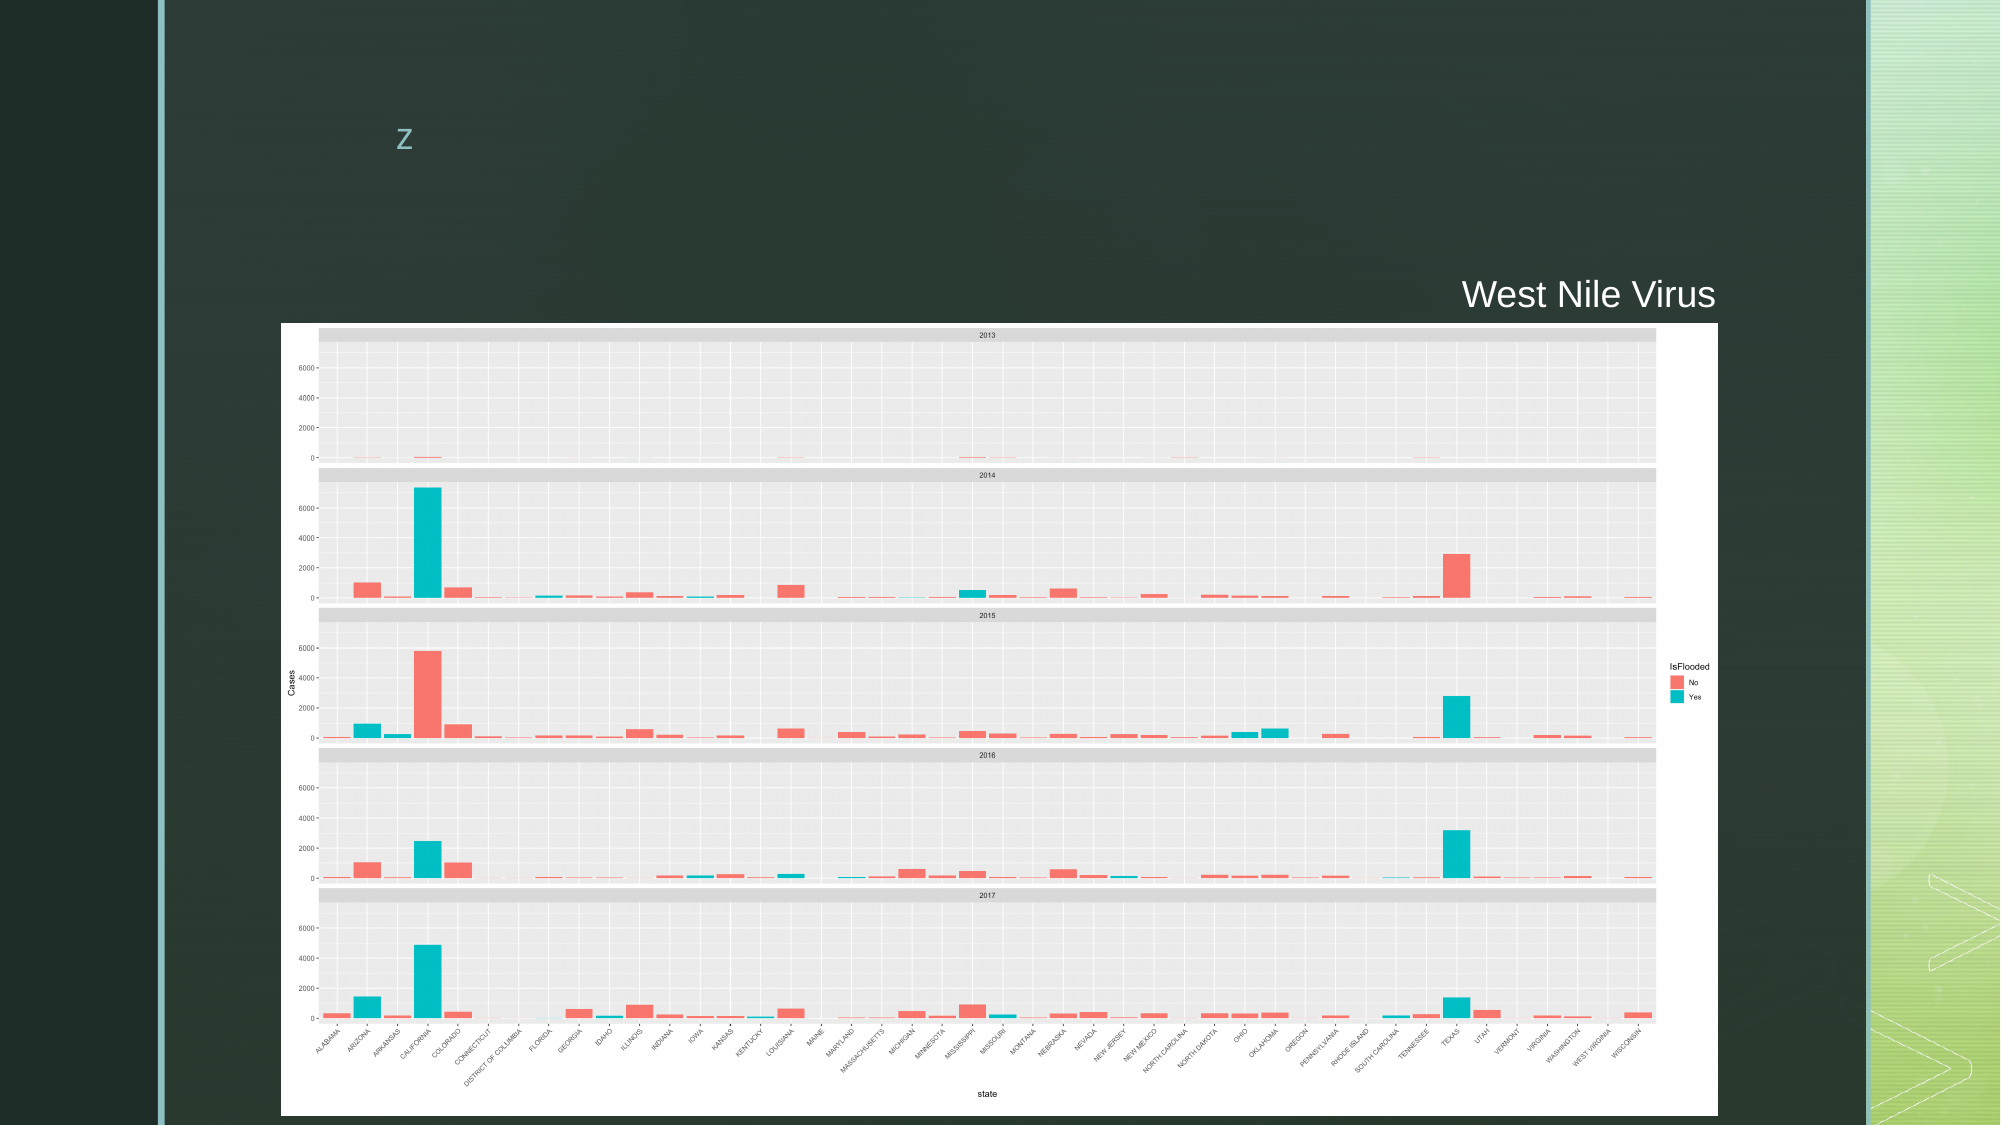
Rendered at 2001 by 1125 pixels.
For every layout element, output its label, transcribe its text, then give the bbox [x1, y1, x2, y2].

picture [1871, 0, 2001, 1125]
text_box West Nile Virus [1446, 262, 1936, 323]
picture [281, 322, 1719, 1116]
